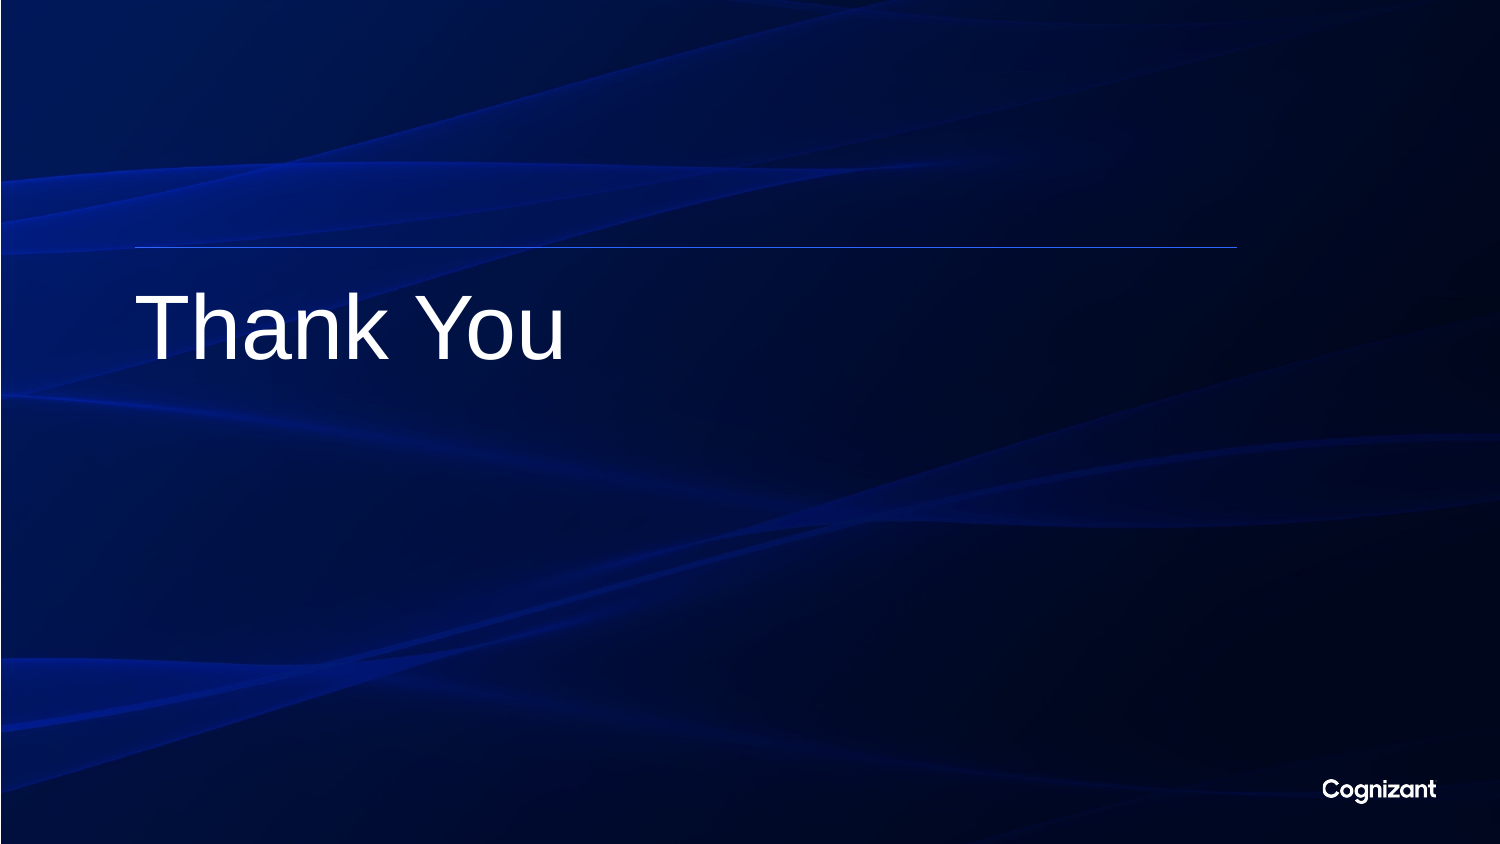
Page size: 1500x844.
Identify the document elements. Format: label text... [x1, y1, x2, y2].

picture [2, 1, 1500, 844]
title Thank You [134, 280, 1239, 381]
